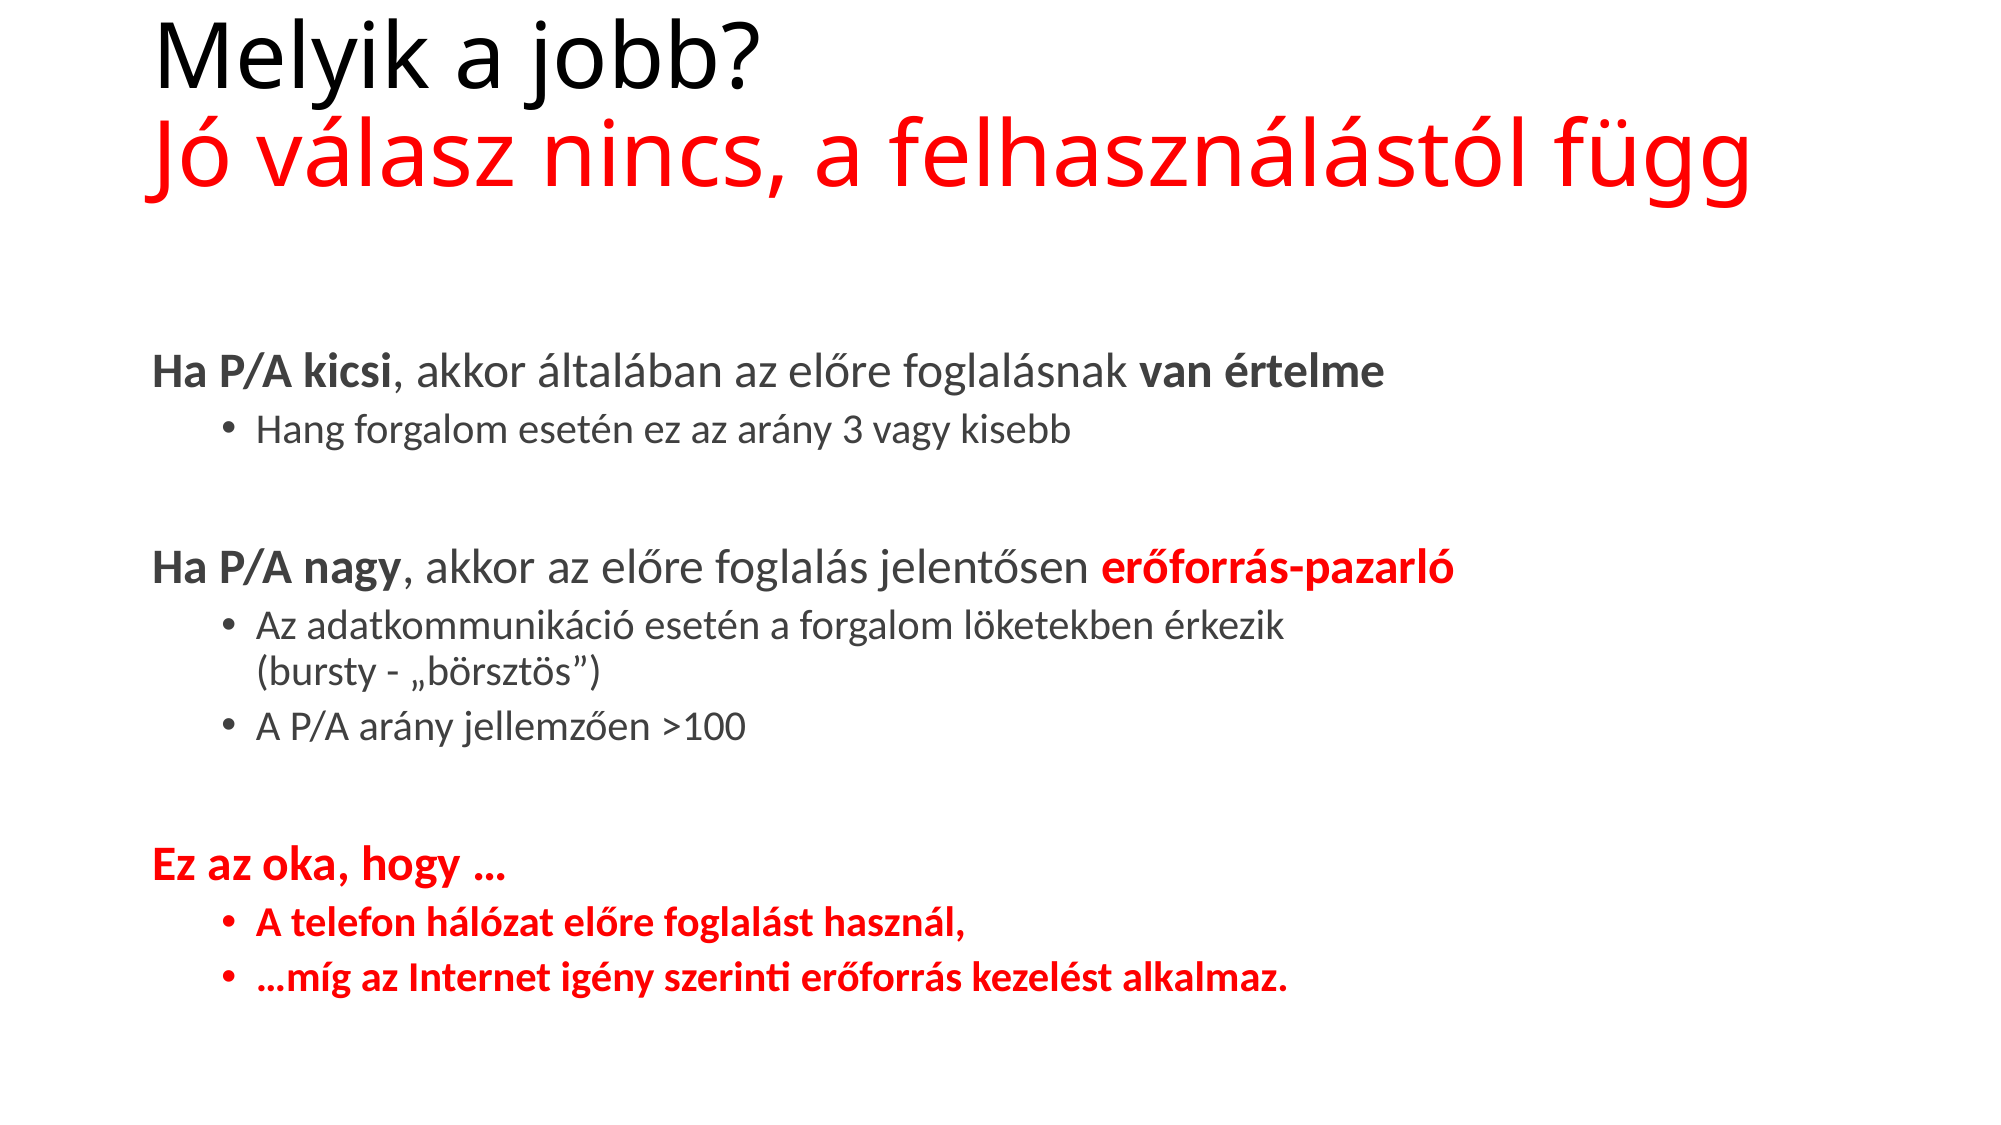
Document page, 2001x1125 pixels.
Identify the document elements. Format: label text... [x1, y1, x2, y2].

list Ha P/A kicsi, akkor általában az előre foglalásnak van értelme Hang forgalom esetén ez az arány 3 vagy kisebb Ha P/A nagy, akkor az előre foglalás jelentősen erőforrás-pazarló Az adatkommunikáció esetén a forgalom löketekben érkezik (bursty - „börsztös”) A P/A arány jellemzően >100 Ez az oka, hogy … A telefon hálózat előre foglalást használ, …míg az Internet igény szerinti erőforrás kezelést alkalmaz. [137, 259, 1863, 1014]
title Melyik a jobb? Jó válasz nincs, a felhasználástól függ [137, 0, 1863, 217]
